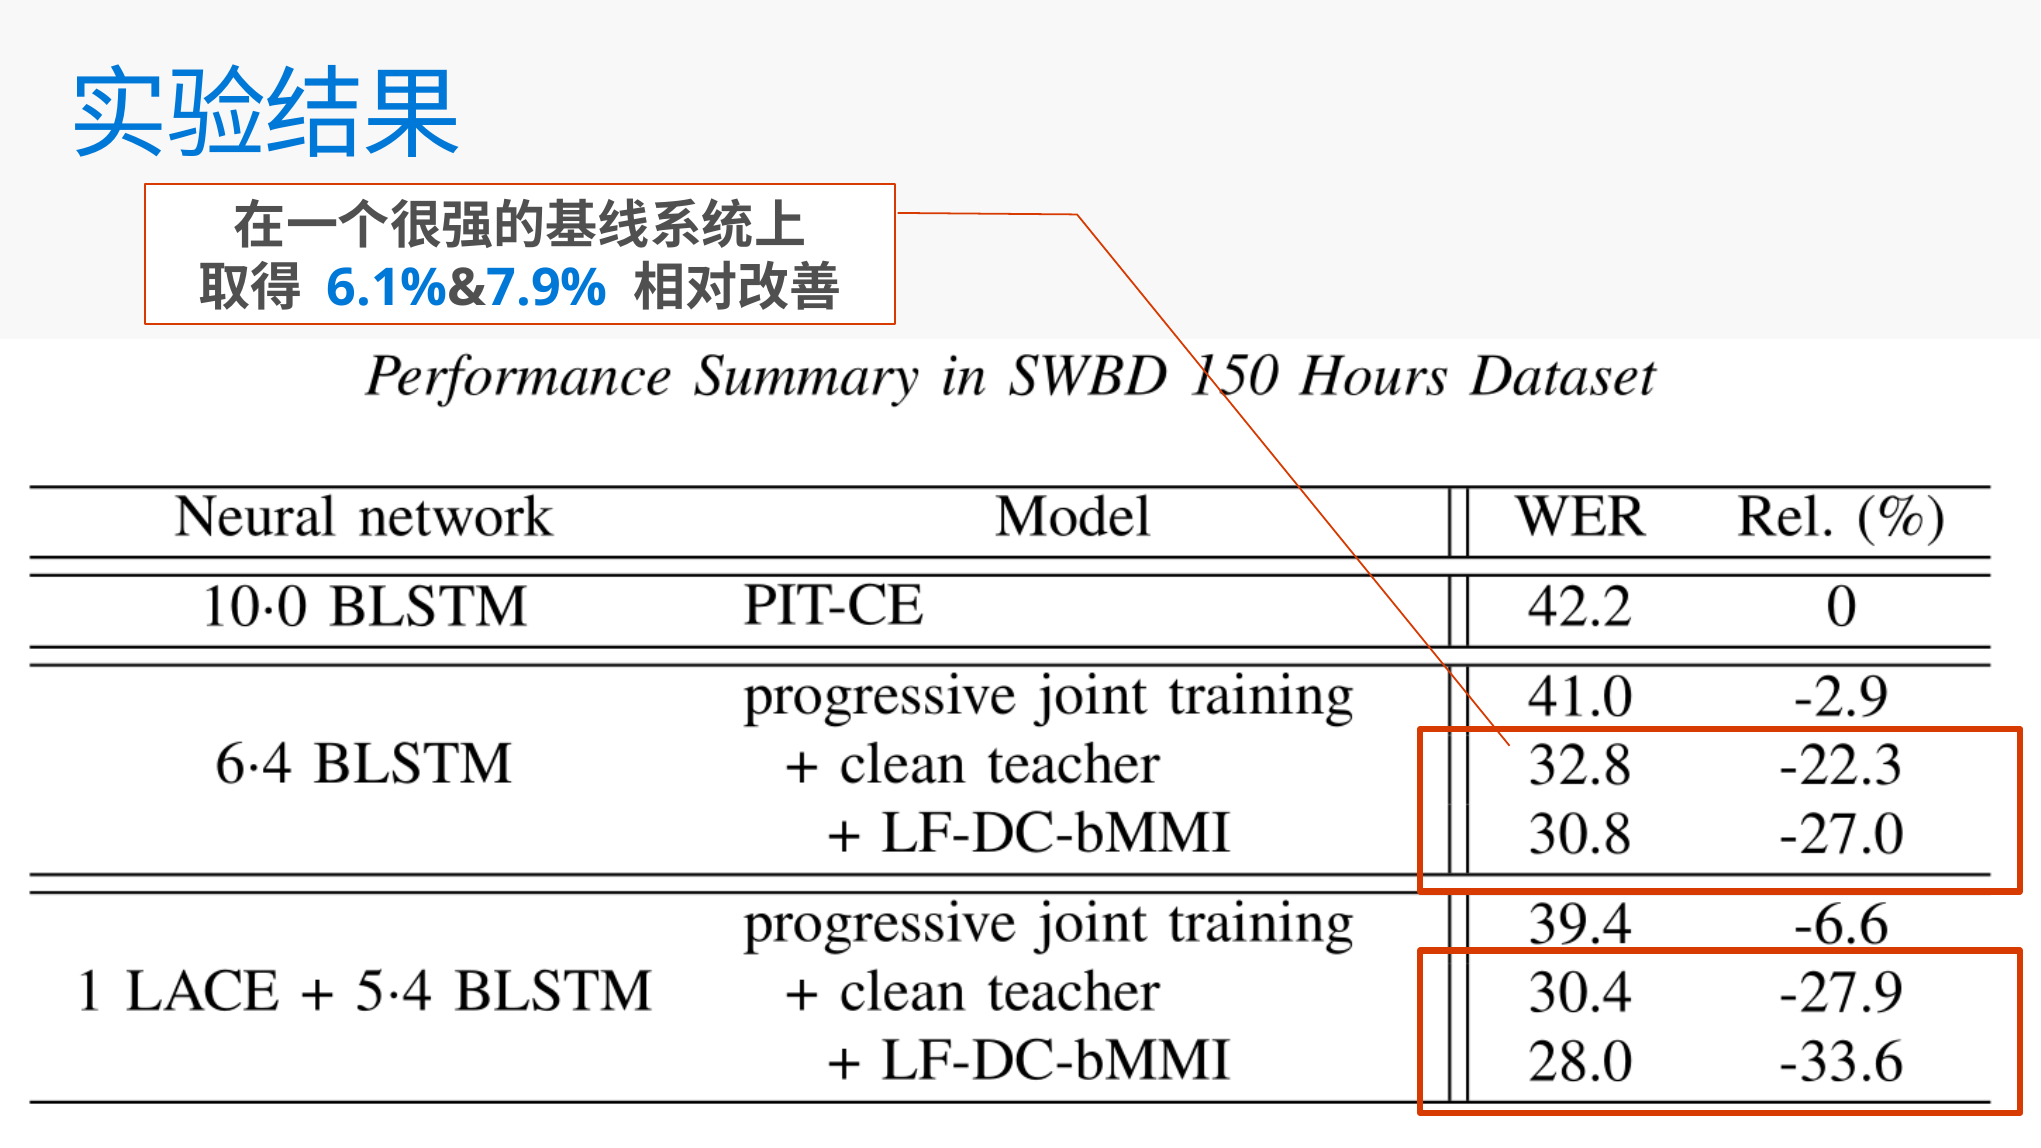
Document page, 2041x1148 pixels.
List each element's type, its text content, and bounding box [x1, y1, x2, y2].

text_box 在一个很强的基线系统上 取得 6.1%&7.9% 相对改善 [144, 183, 896, 325]
text_box 在一个很强的基线系统上 取得 6.1%&7.9% 相对改善 [897, 212, 1179, 338]
picture [0, 338, 2041, 1148]
title 实验结果 [45, 48, 1996, 199]
